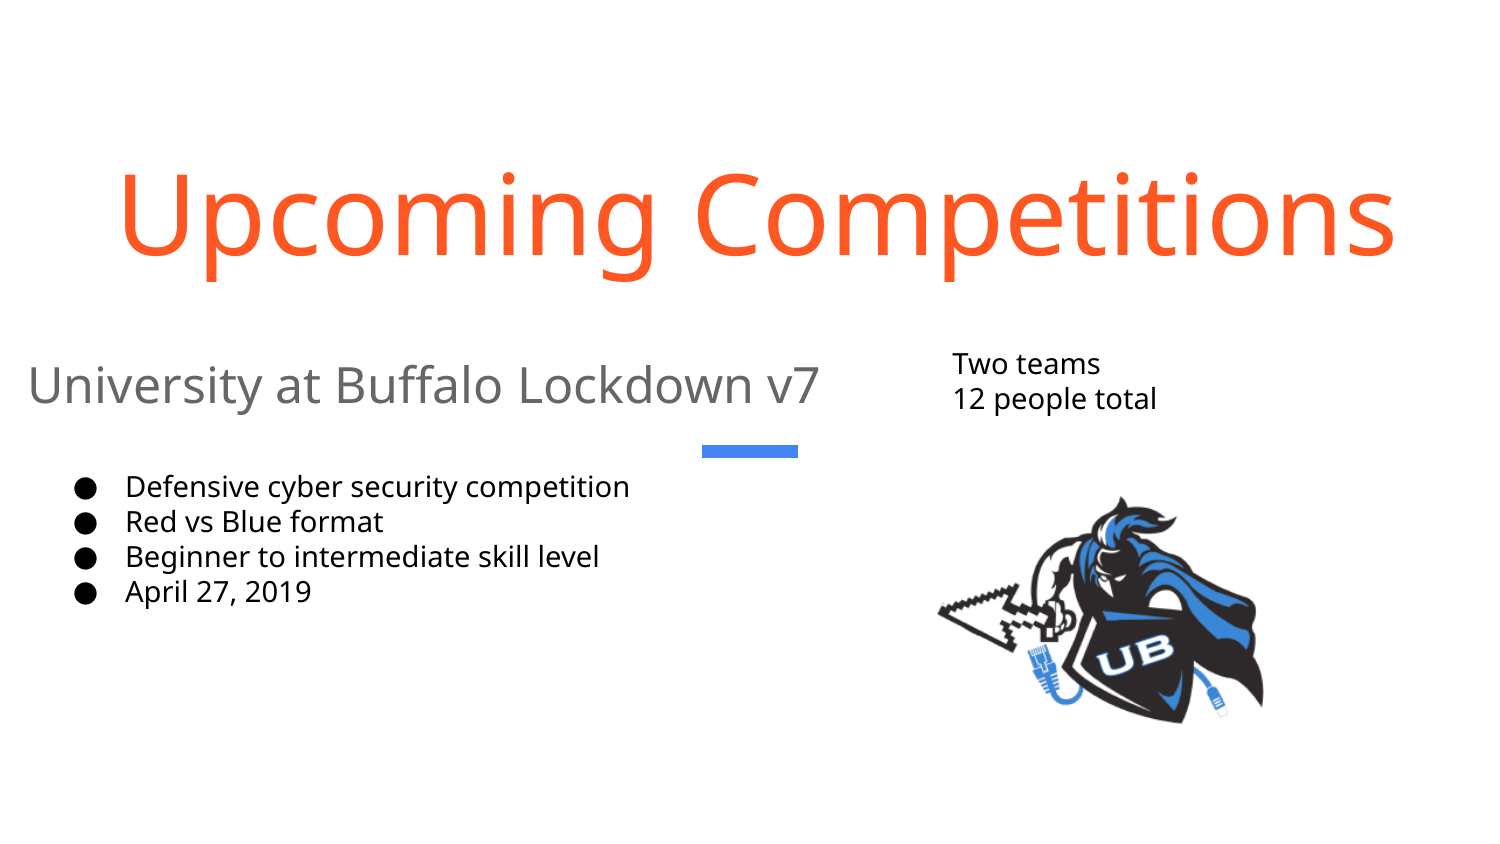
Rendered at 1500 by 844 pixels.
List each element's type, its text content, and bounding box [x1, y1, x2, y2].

text_box Two teams 12 people total [937, 330, 1361, 468]
title Upcoming Competitions [58, 15, 1457, 293]
text_box Defensive cyber security competition Red vs Blue format Beginner to intermediate skill level April 27, 2019 [35, 453, 868, 788]
picture [936, 467, 1264, 794]
subtitle University at Buffalo Lockdown v7 [12, 338, 937, 460]
